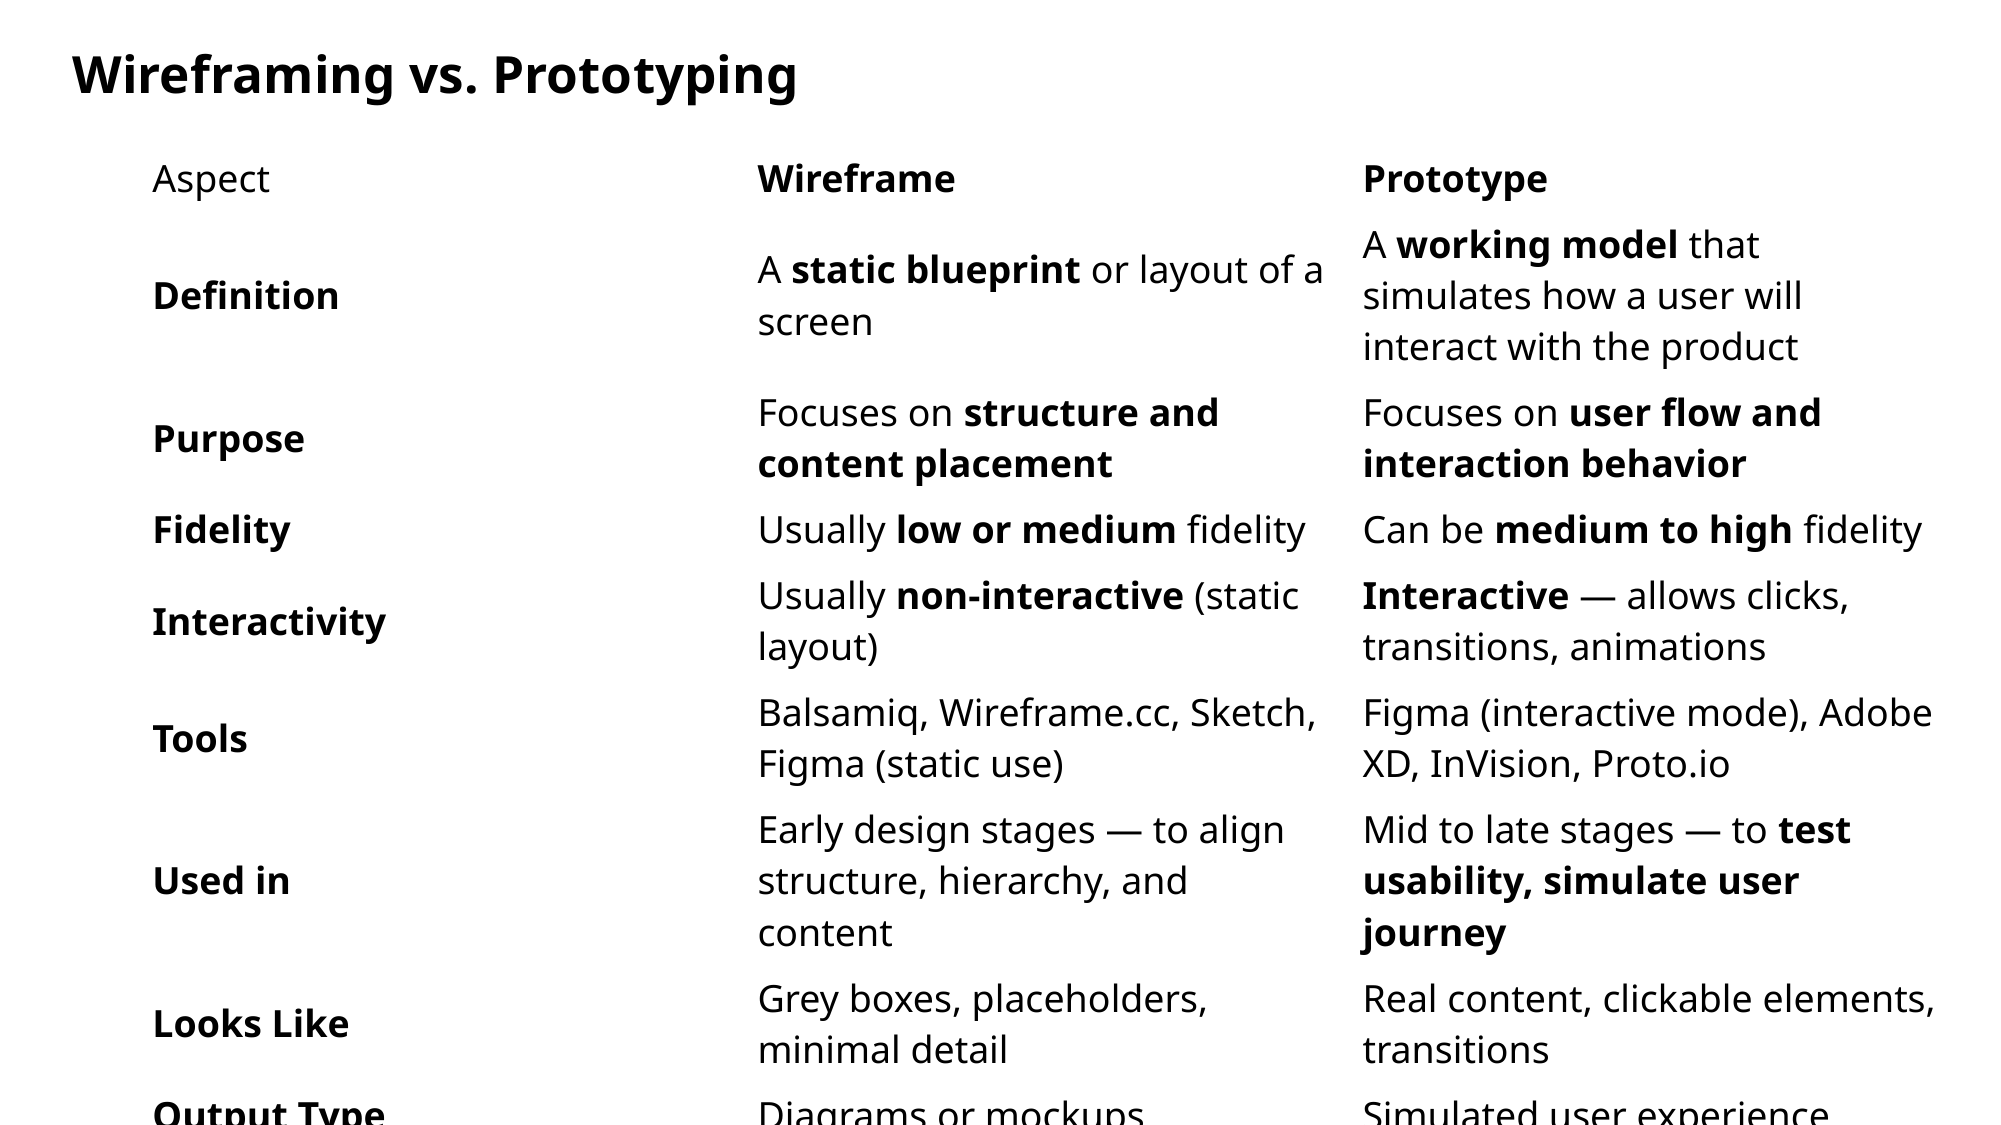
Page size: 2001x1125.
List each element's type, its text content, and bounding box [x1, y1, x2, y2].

table_cell Figma (interactive mode), Adobe XD, InVision, Proto.io [1348, 679, 1953, 796]
table_header Aspect [137, 145, 743, 211]
table_cell A static blueprint or layout of a screen [743, 211, 1348, 379]
table_cell Simulated user experience [1348, 1082, 1953, 1125]
table_cell Usually non-interactive (static layout) [743, 562, 1348, 679]
table_cell Definition [137, 211, 743, 379]
table_cell Output Type [137, 1082, 743, 1125]
table_cell Tools [137, 679, 743, 796]
table_cell Real content, clickable elements, transitions [1348, 965, 1953, 1082]
table_cell Interactivity [137, 562, 743, 679]
table_cell Can be medium to high fidelity [1348, 496, 1953, 562]
table_cell Focuses on user flow and interaction behavior [1348, 379, 1953, 496]
table_cell A working model that simulates how a user will interact with the product [1348, 211, 1953, 379]
table_cell Fidelity [137, 496, 743, 562]
table_cell Used in [137, 796, 743, 965]
table_cell Purpose [137, 379, 743, 496]
table_cell Looks Like [137, 965, 743, 1082]
table_cell Grey boxes, placeholders, minimal detail [743, 965, 1348, 1082]
table_header Prototype [1348, 145, 1953, 211]
table_cell Interactive — allows clicks, transitions, animations [1348, 562, 1953, 679]
table_cell Usually low or medium fidelity [743, 496, 1348, 562]
table_cell Balsamiq, Wireframe.cc, Sketch, Figma (static use) [743, 679, 1348, 796]
table_header Wireframe [743, 145, 1348, 211]
table_cell Focuses on structure and content placement [743, 379, 1348, 496]
table_cell Diagrams or mockups [743, 1082, 1348, 1125]
table_cell Early design stages — to align structure, hierarchy, and content [743, 796, 1348, 965]
title Wireframing vs. Prototyping [57, 41, 1783, 112]
table_cell Mid to late stages — to test usability, simulate user journey [1348, 796, 1953, 965]
